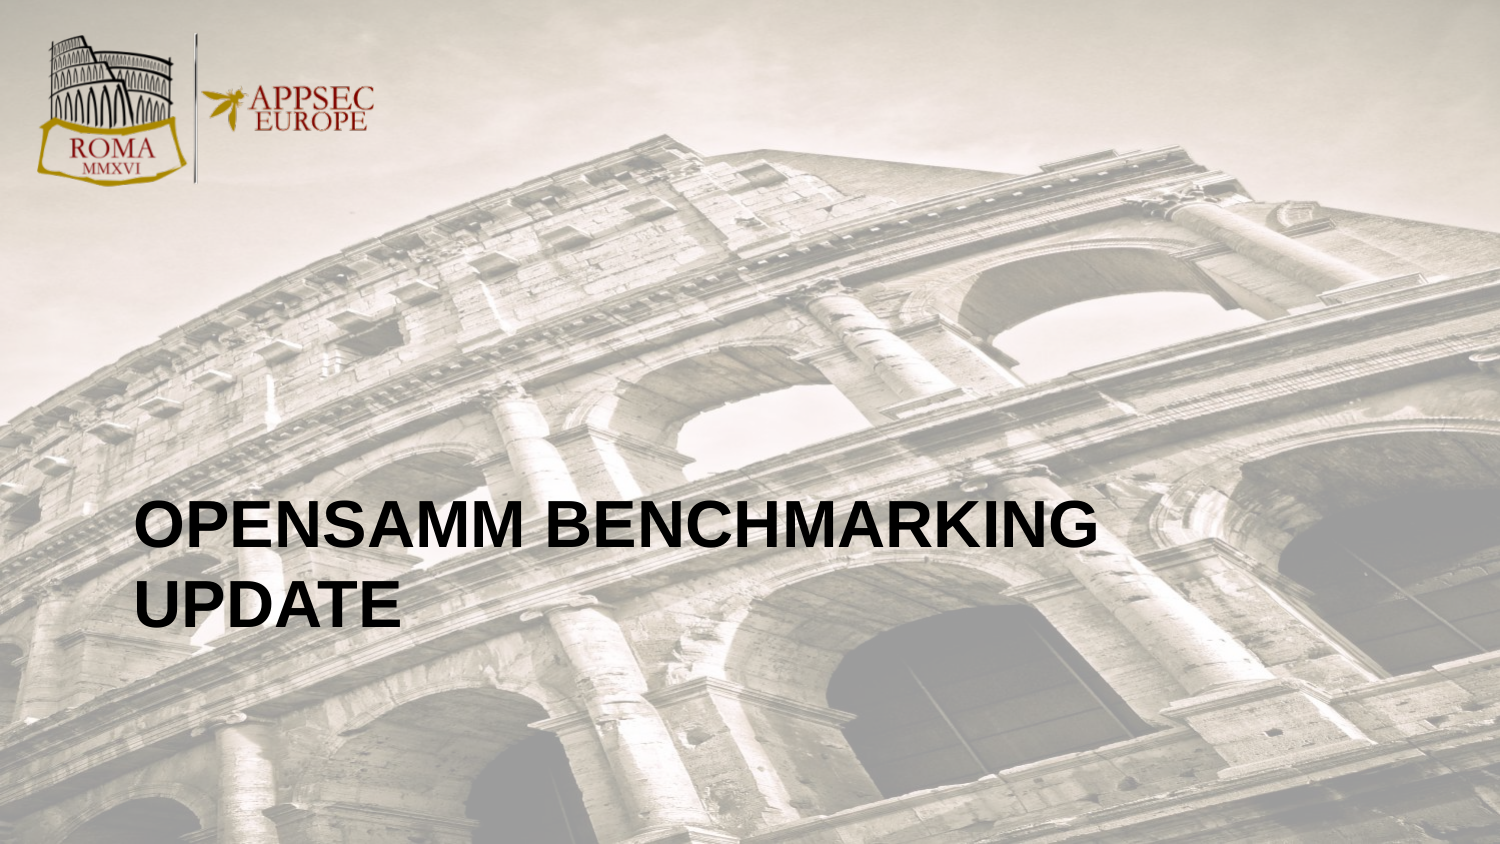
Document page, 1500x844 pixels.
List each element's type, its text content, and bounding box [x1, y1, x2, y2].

title Opensamm benchmarking update [118, 473, 1394, 596]
picture [0, 0, 400, 256]
